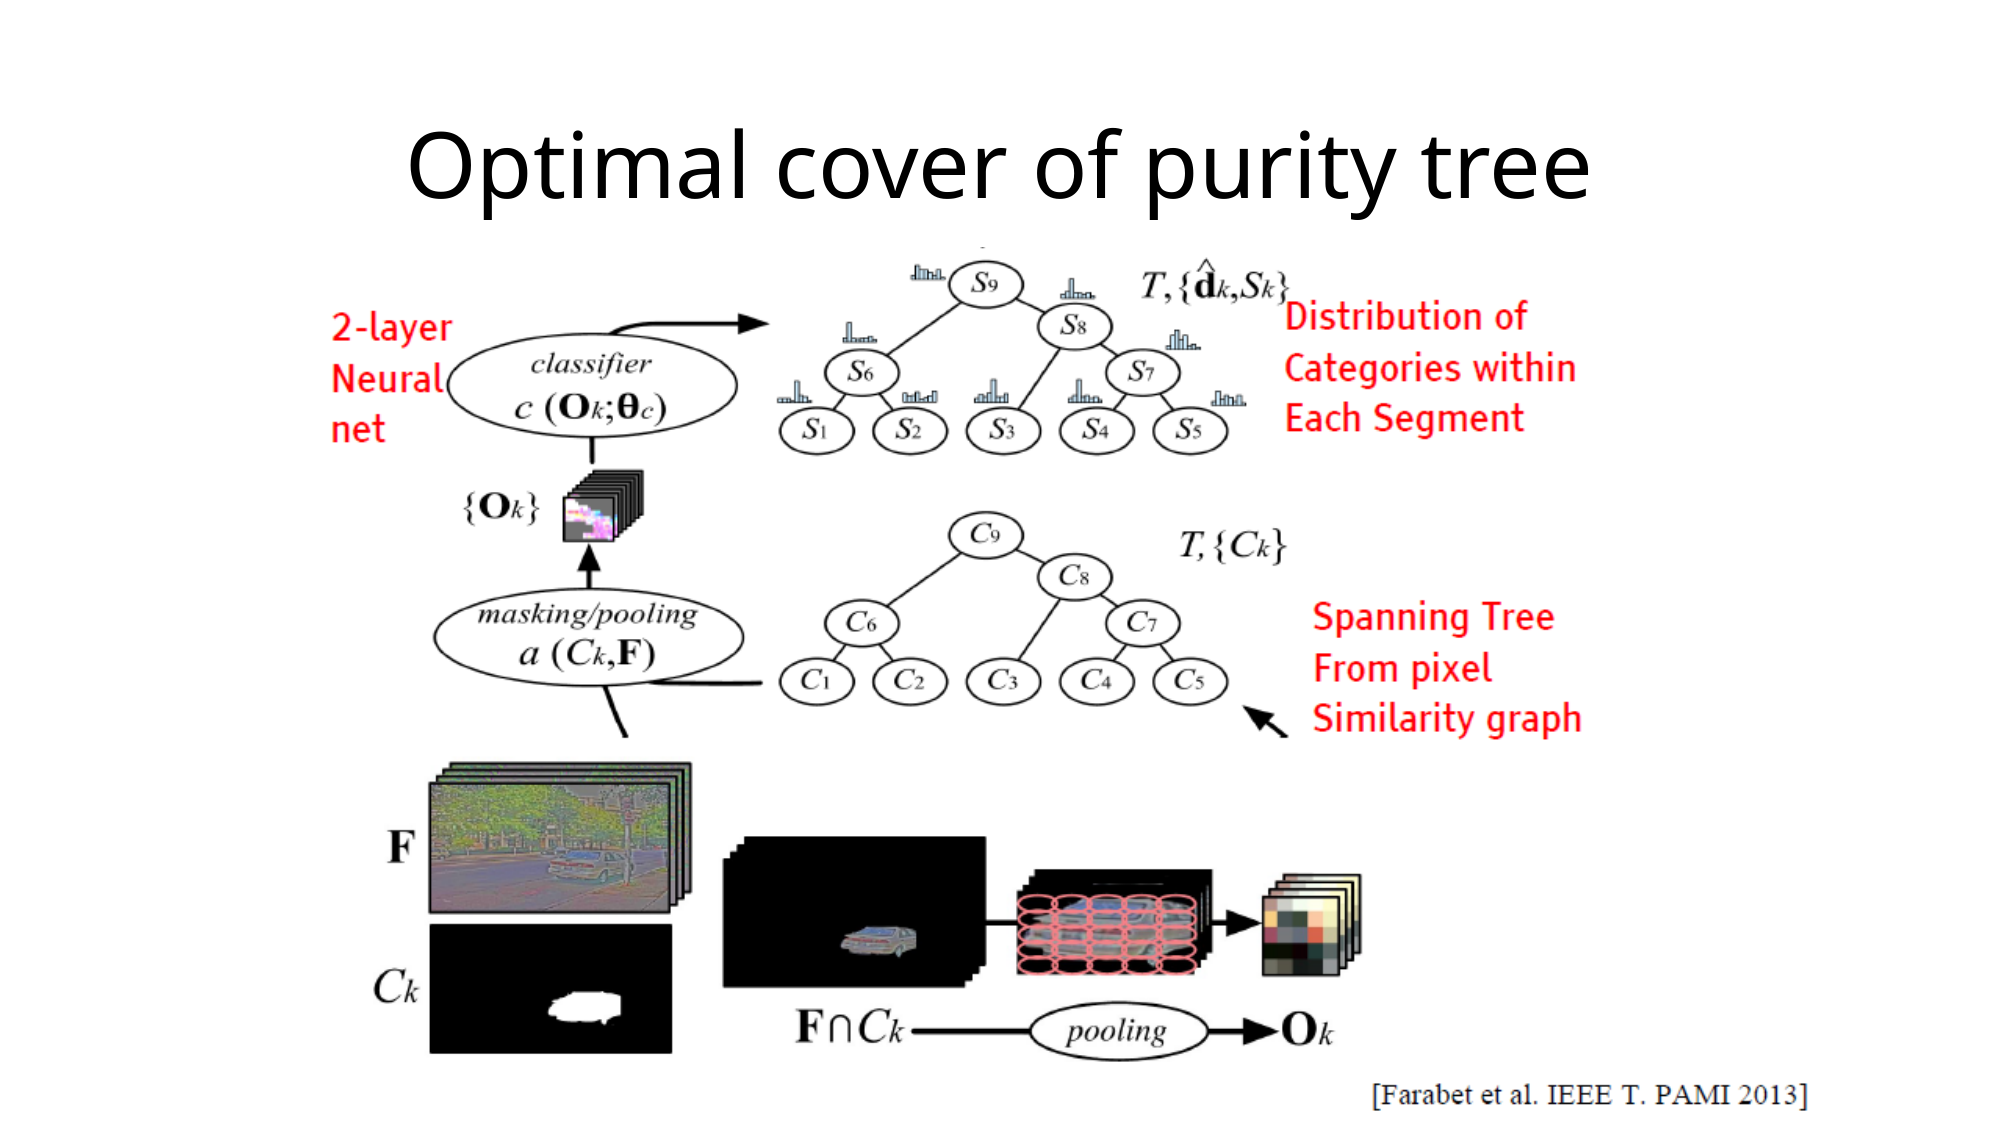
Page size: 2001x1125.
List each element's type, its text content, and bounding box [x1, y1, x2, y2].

picture [1370, 1079, 1823, 1122]
picture [322, 247, 1597, 1065]
title Optimal cover of purity tree [137, 59, 1863, 278]
